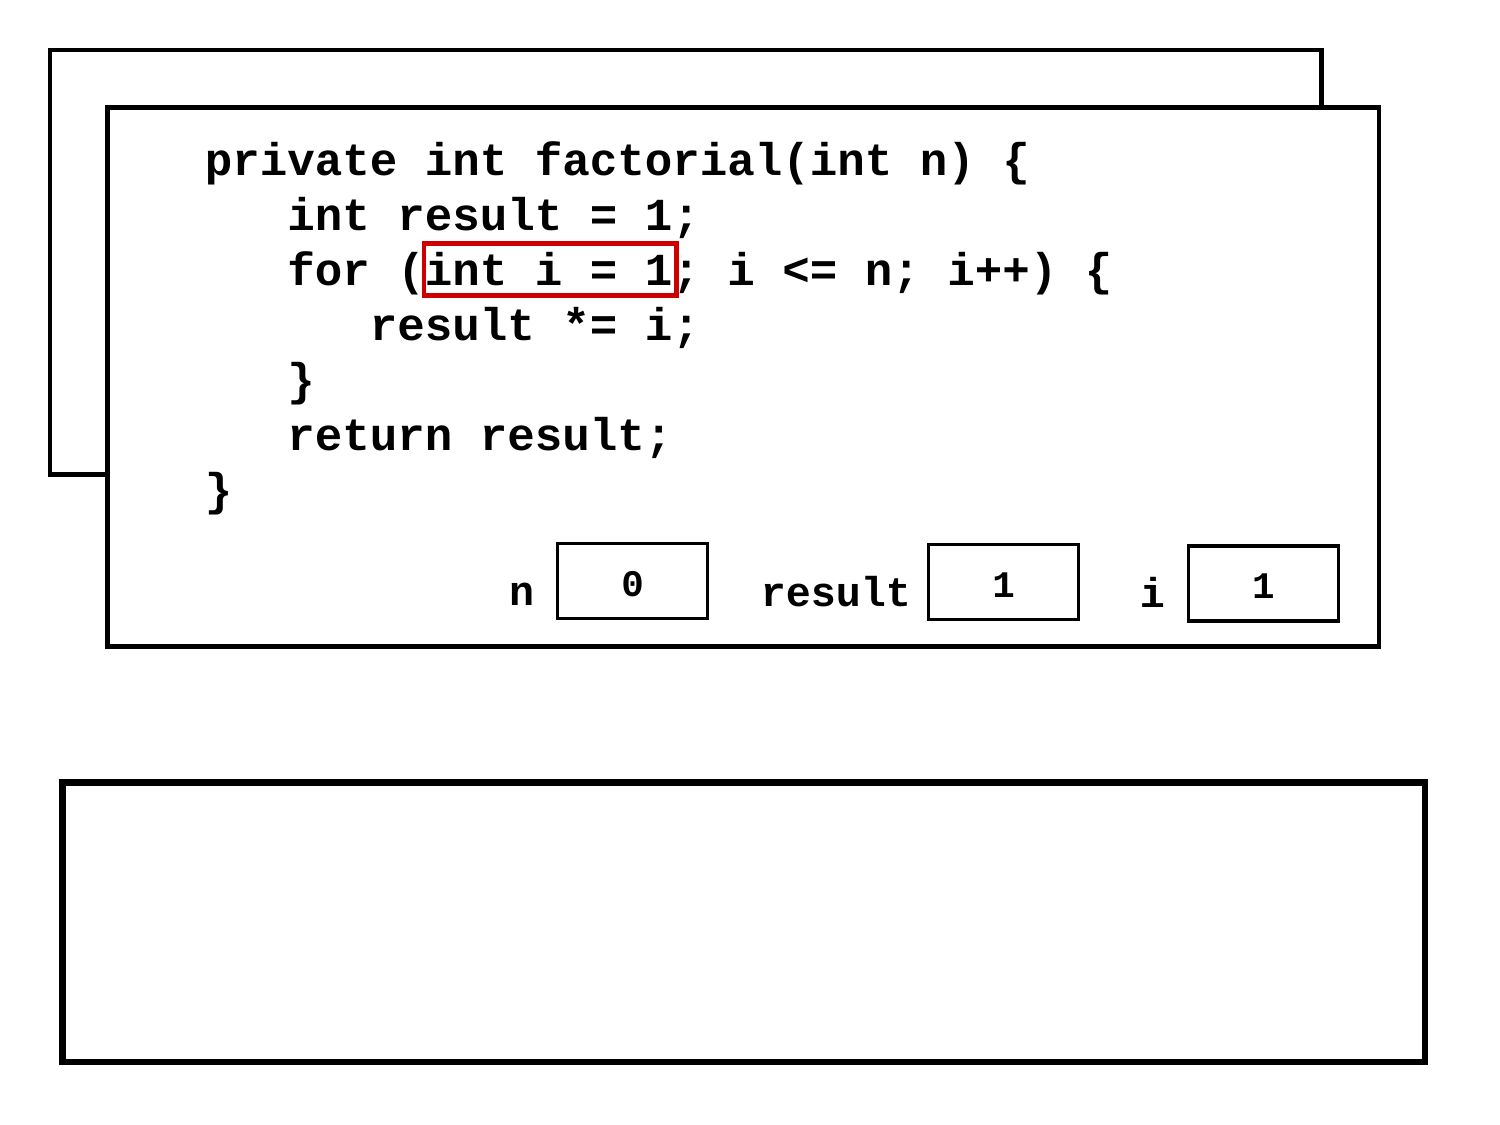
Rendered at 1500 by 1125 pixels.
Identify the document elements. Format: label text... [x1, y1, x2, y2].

text_box i [1124, 558, 1200, 624]
text_box 1 [1188, 546, 1339, 621]
text_box public void run() { for(int i = 0; i < MAX_NUM; i++) { imprimir(i + "! = " + factorial(i)); } } [49, 49, 1322, 475]
text_box [62, 782, 1425, 1063]
text_box [423, 243, 677, 296]
text_box 0 [557, 543, 708, 619]
text_box private int factorial(int n) { int result = 1; for (int i = 1; i <= n; i++) { result *= i; } return result; } [107, 107, 1380, 647]
text_box n [494, 556, 570, 621]
text_box result [746, 557, 1024, 622]
text_box 1 [928, 544, 1079, 620]
